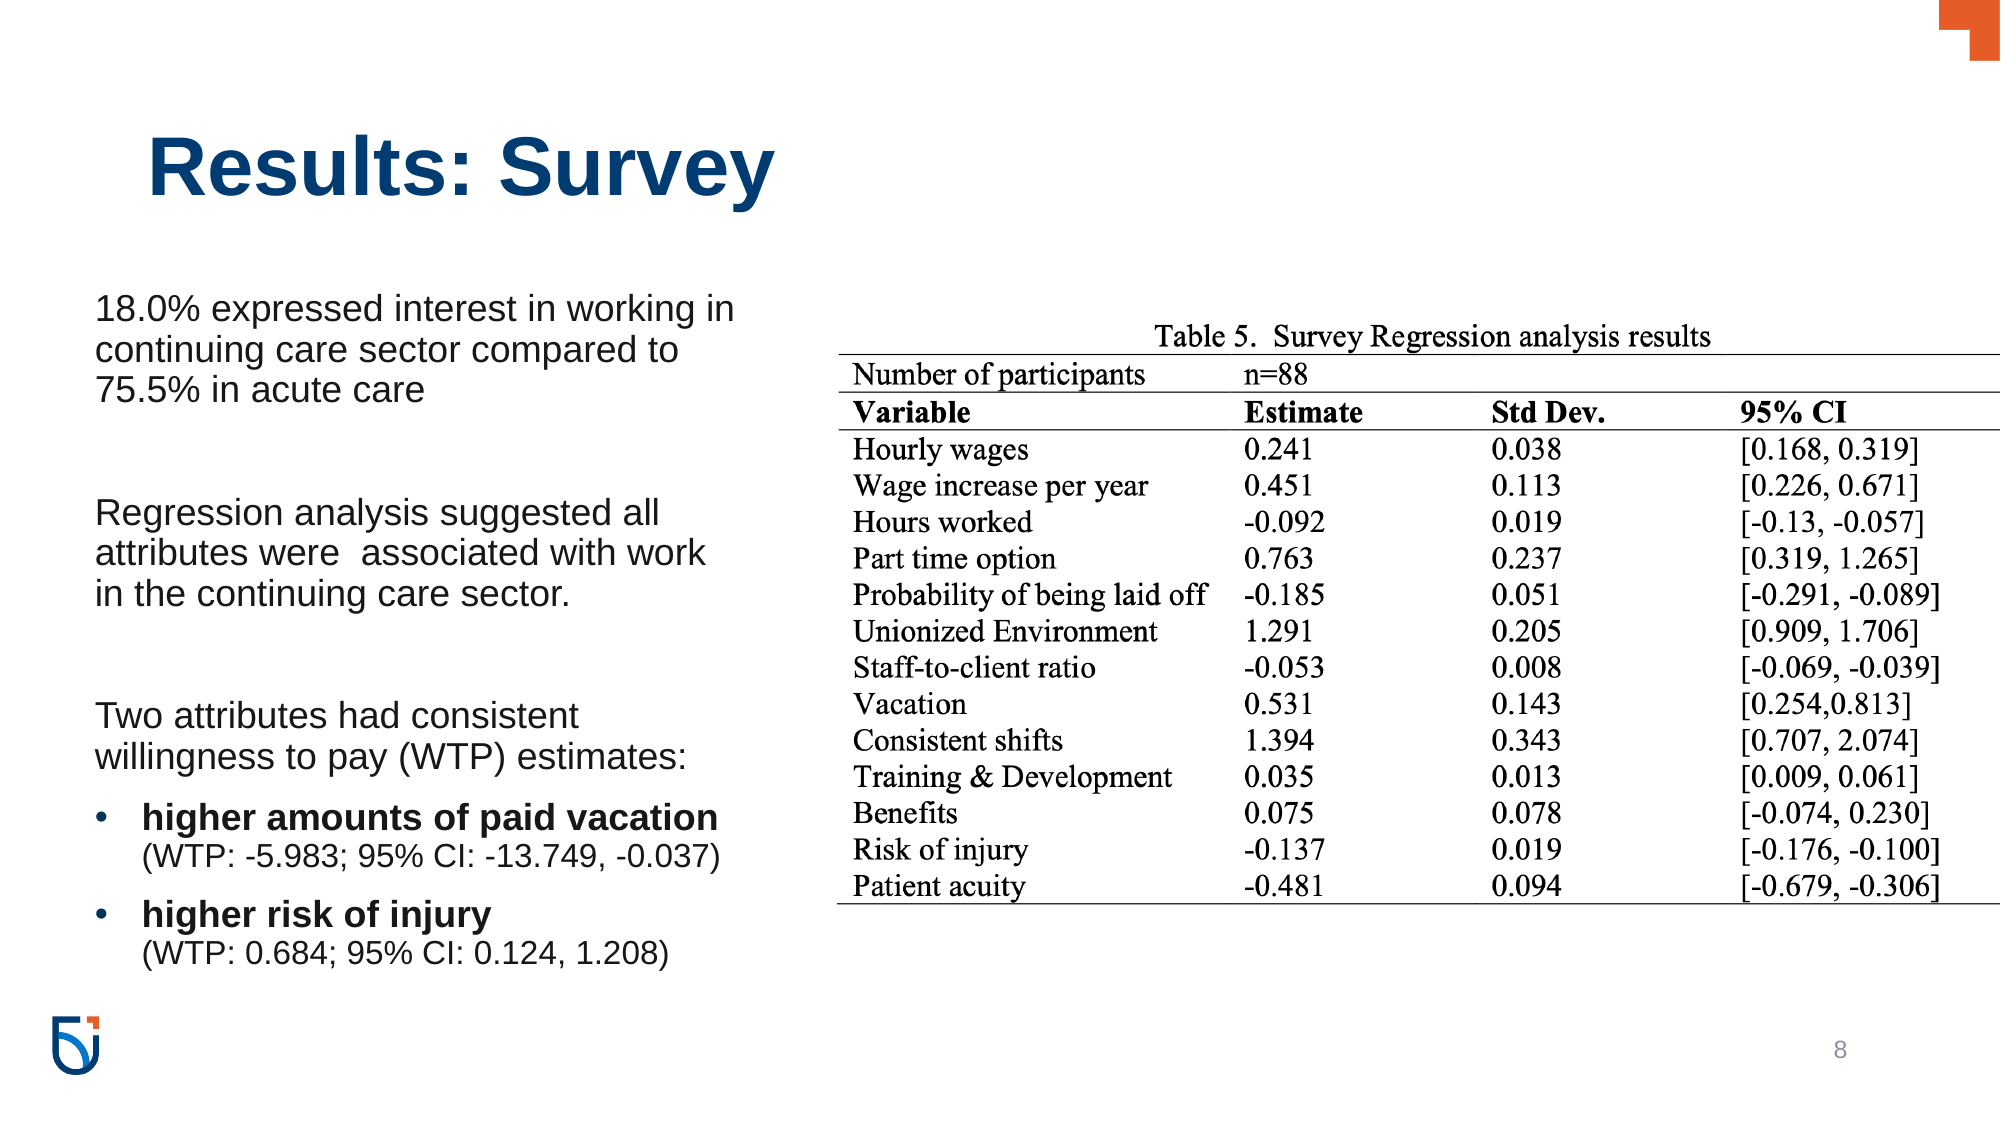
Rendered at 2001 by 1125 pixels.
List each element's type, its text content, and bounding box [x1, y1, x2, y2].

list 18.0% expressed interest in working in continuing care sector compared to 75.5% in acute care Regression analysis suggested all attributes were associated with work in the continuing care sector. Two attributes had consistent willingness to pay (WTP) estimates: higher amounts of paid vacation (WTP: -5.983; 95% CI: -13.749, -0.037) higher risk of injury (WTP: 0.684; 95% CI: 0.124, 1.208) [80, 282, 753, 924]
picture [1939, 0, 2000, 61]
picture [52, 1016, 99, 1075]
slide_number 8 [1412, 1019, 1863, 1079]
title Results: Survey [132, 59, 1863, 278]
picture [827, 320, 2000, 924]
